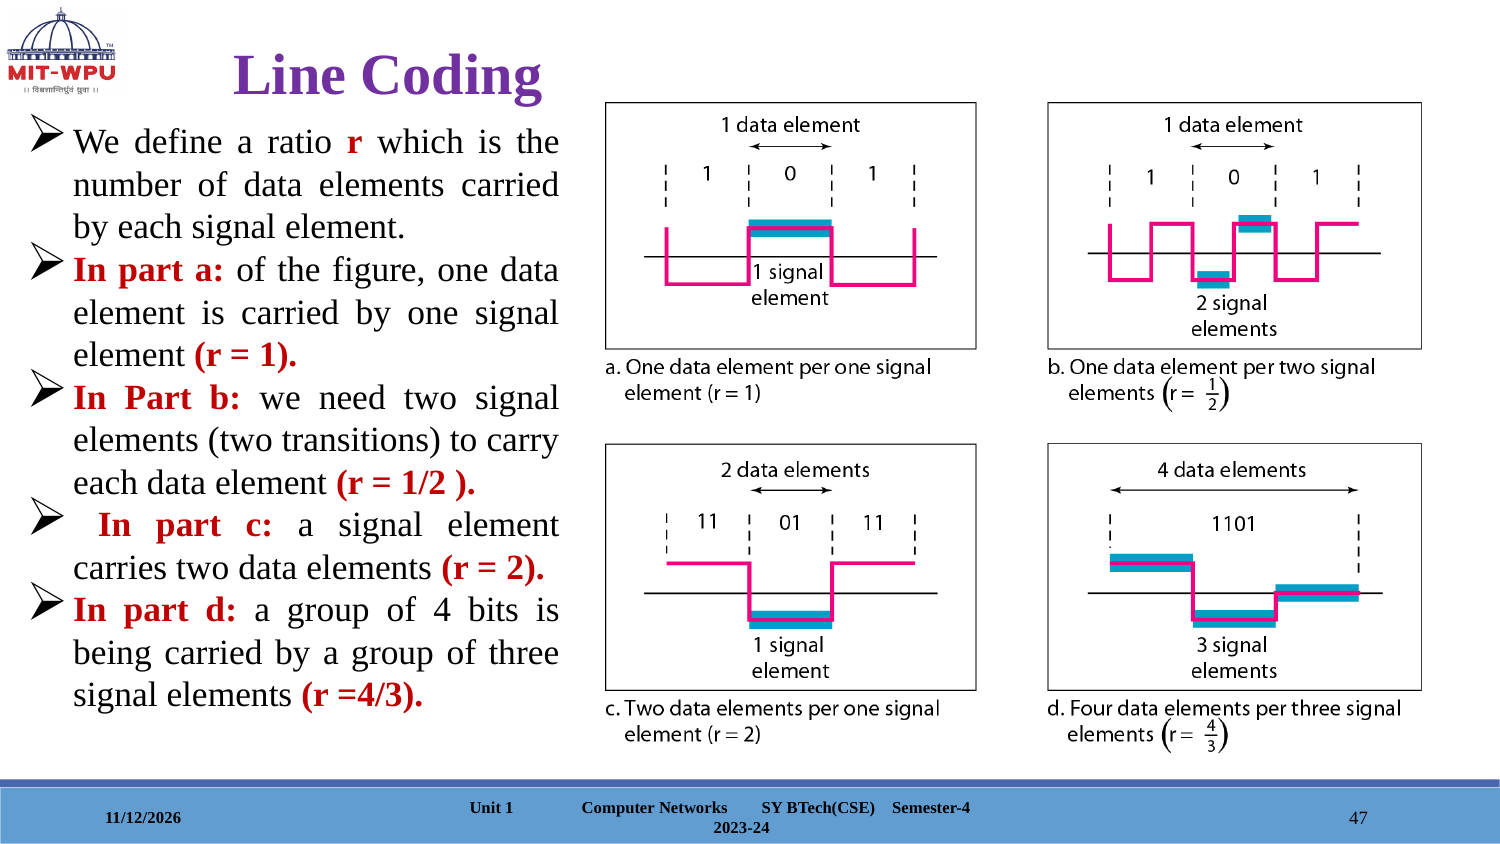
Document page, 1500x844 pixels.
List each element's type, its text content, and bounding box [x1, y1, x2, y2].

picture [605, 102, 1422, 757]
text_box We define a ratio r which is the number of data elements carried by each signal element. In part a: of the figure, one data element is carried by one signal element (r = 1). In Part b: we need two signal elements (two transitions) to carry each data element (r = 1/2 ). In part c: a signal element carries two data elements (r = 2). In part d: a group of 4 bits is being carried by a group of three signal elements (r =4/3). [0, 111, 575, 722]
picture [6, 7, 129, 95]
text_box Line Coding [221, 30, 1426, 133]
footer Unit 1 Computer Networks SY BTech(CSE) Semester-4 2023-24 [453, 794, 1047, 840]
slide_number 47 [1218, 794, 1380, 840]
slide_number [93, 794, 432, 840]
